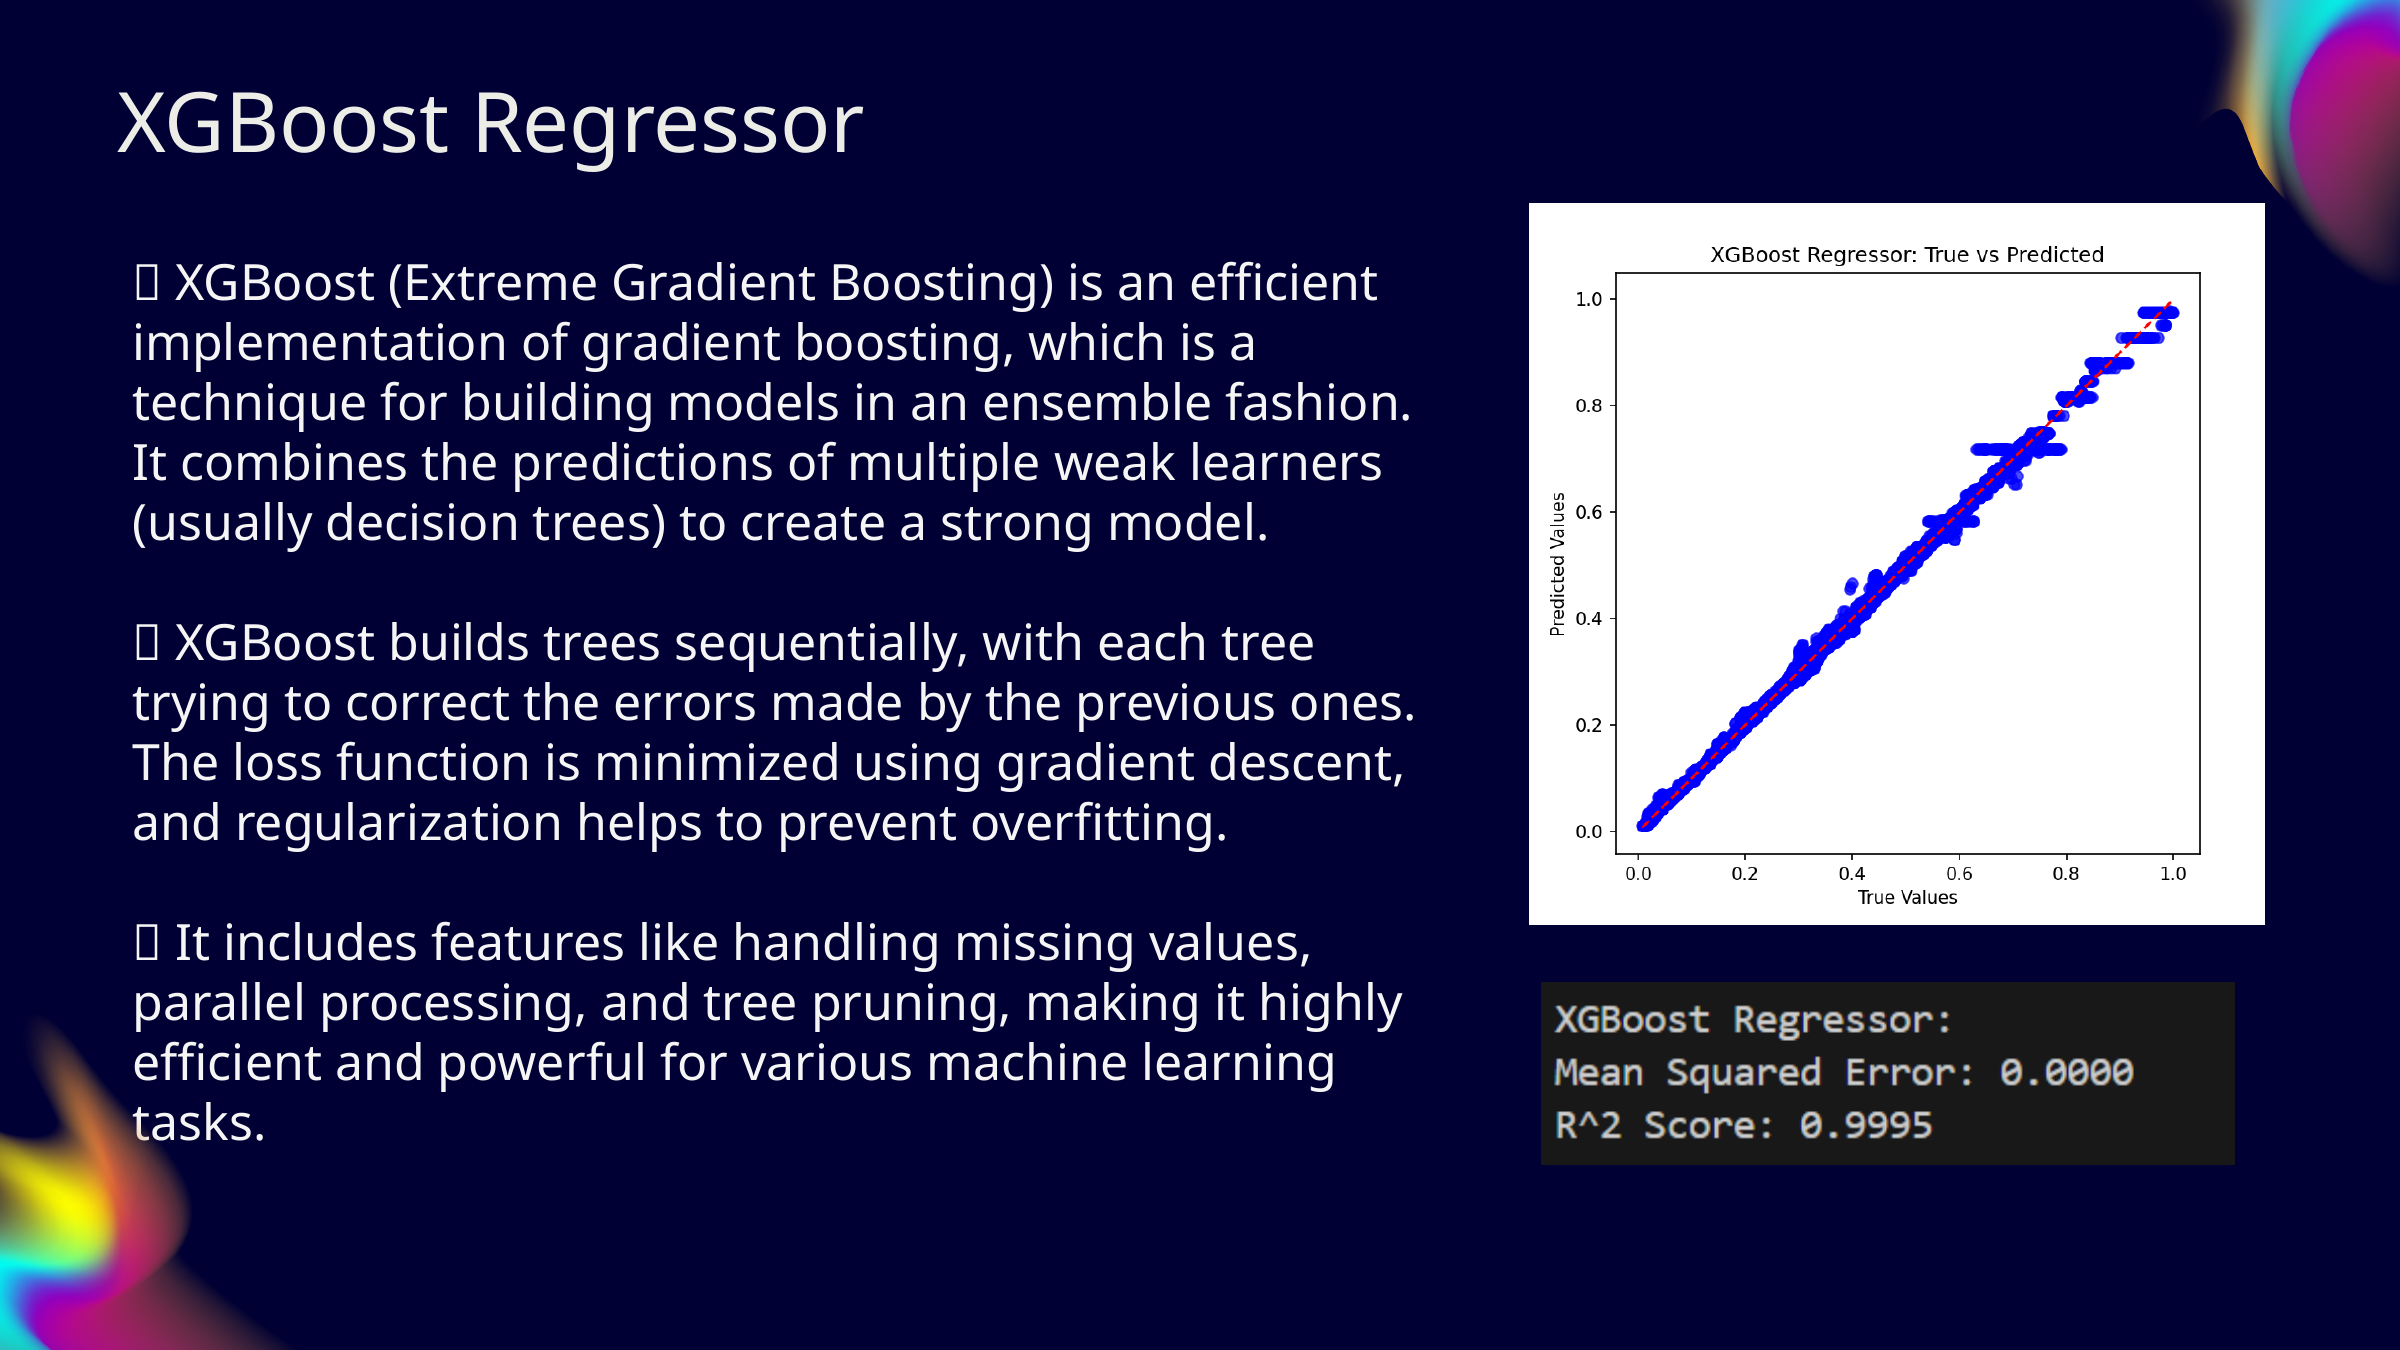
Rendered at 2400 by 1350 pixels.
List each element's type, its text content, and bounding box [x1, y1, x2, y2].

picture [1541, 982, 2235, 1165]
text_box XGBoost Regressor [117, 65, 960, 171]
picture [0, 942, 436, 1350]
text_box  XGBoost (Extreme Gradient Boosting) is an efficient implementation of gradient boosting, which is a technique for building models in an ensemble fashion. It combines the predictions of multiple weak learners (usually decision trees) to create a strong model.  XGBoost builds trees sequentially, with each tree trying to correct the errors made by the previous ones. The loss function is minimized using gradient descent, and regularization helps to prevent overfitting.  It includes features like handling missing values, parallel processing, and tree pruning, making it highly efficient and powerful for various machine learning tasks. [117, 243, 1476, 1158]
picture [1529, 0, 2400, 925]
